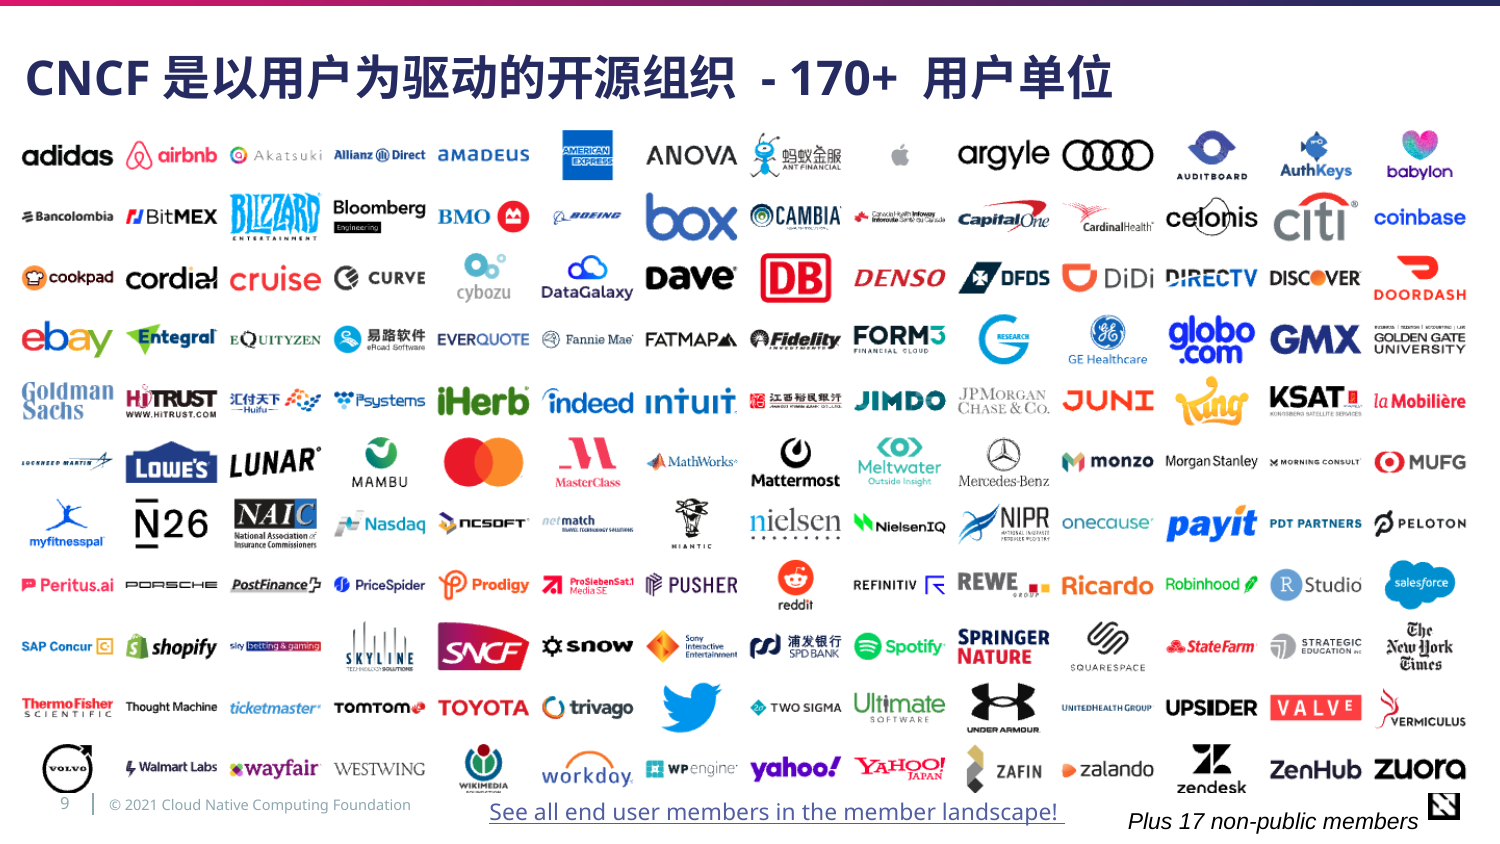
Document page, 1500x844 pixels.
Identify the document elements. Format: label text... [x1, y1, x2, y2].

text_box Plus 17 non-public members [1116, 801, 1434, 836]
title CNCF是以用户为驱动的开源组织 - 170+ 用户单位 [4, 40, 1421, 113]
text_box See all end user members in the member landscape! [458, 801, 1080, 844]
picture [16, 125, 1484, 820]
